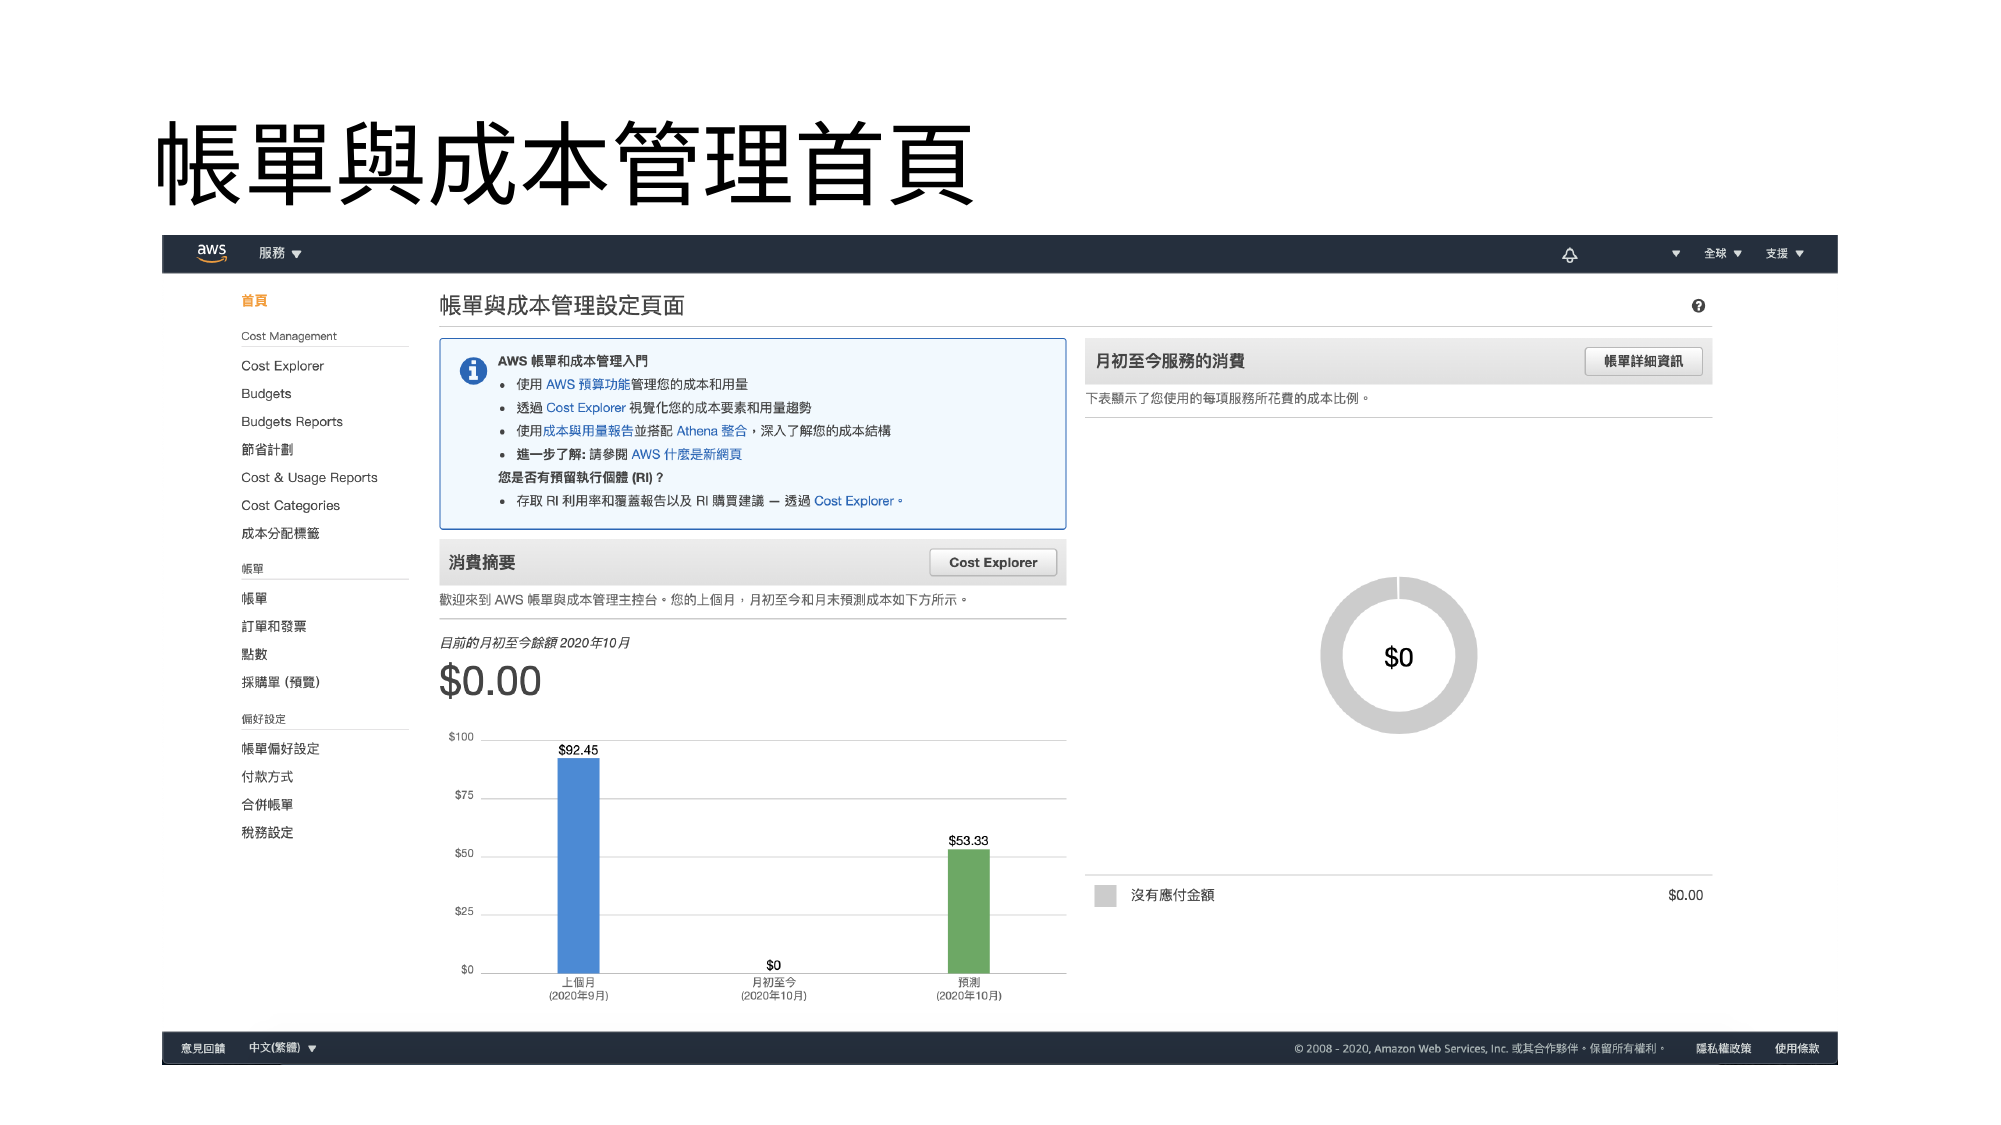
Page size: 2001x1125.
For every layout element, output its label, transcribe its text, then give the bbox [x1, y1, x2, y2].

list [162, 235, 1838, 1065]
title 帳單與成本管理首頁 [137, 59, 1863, 278]
